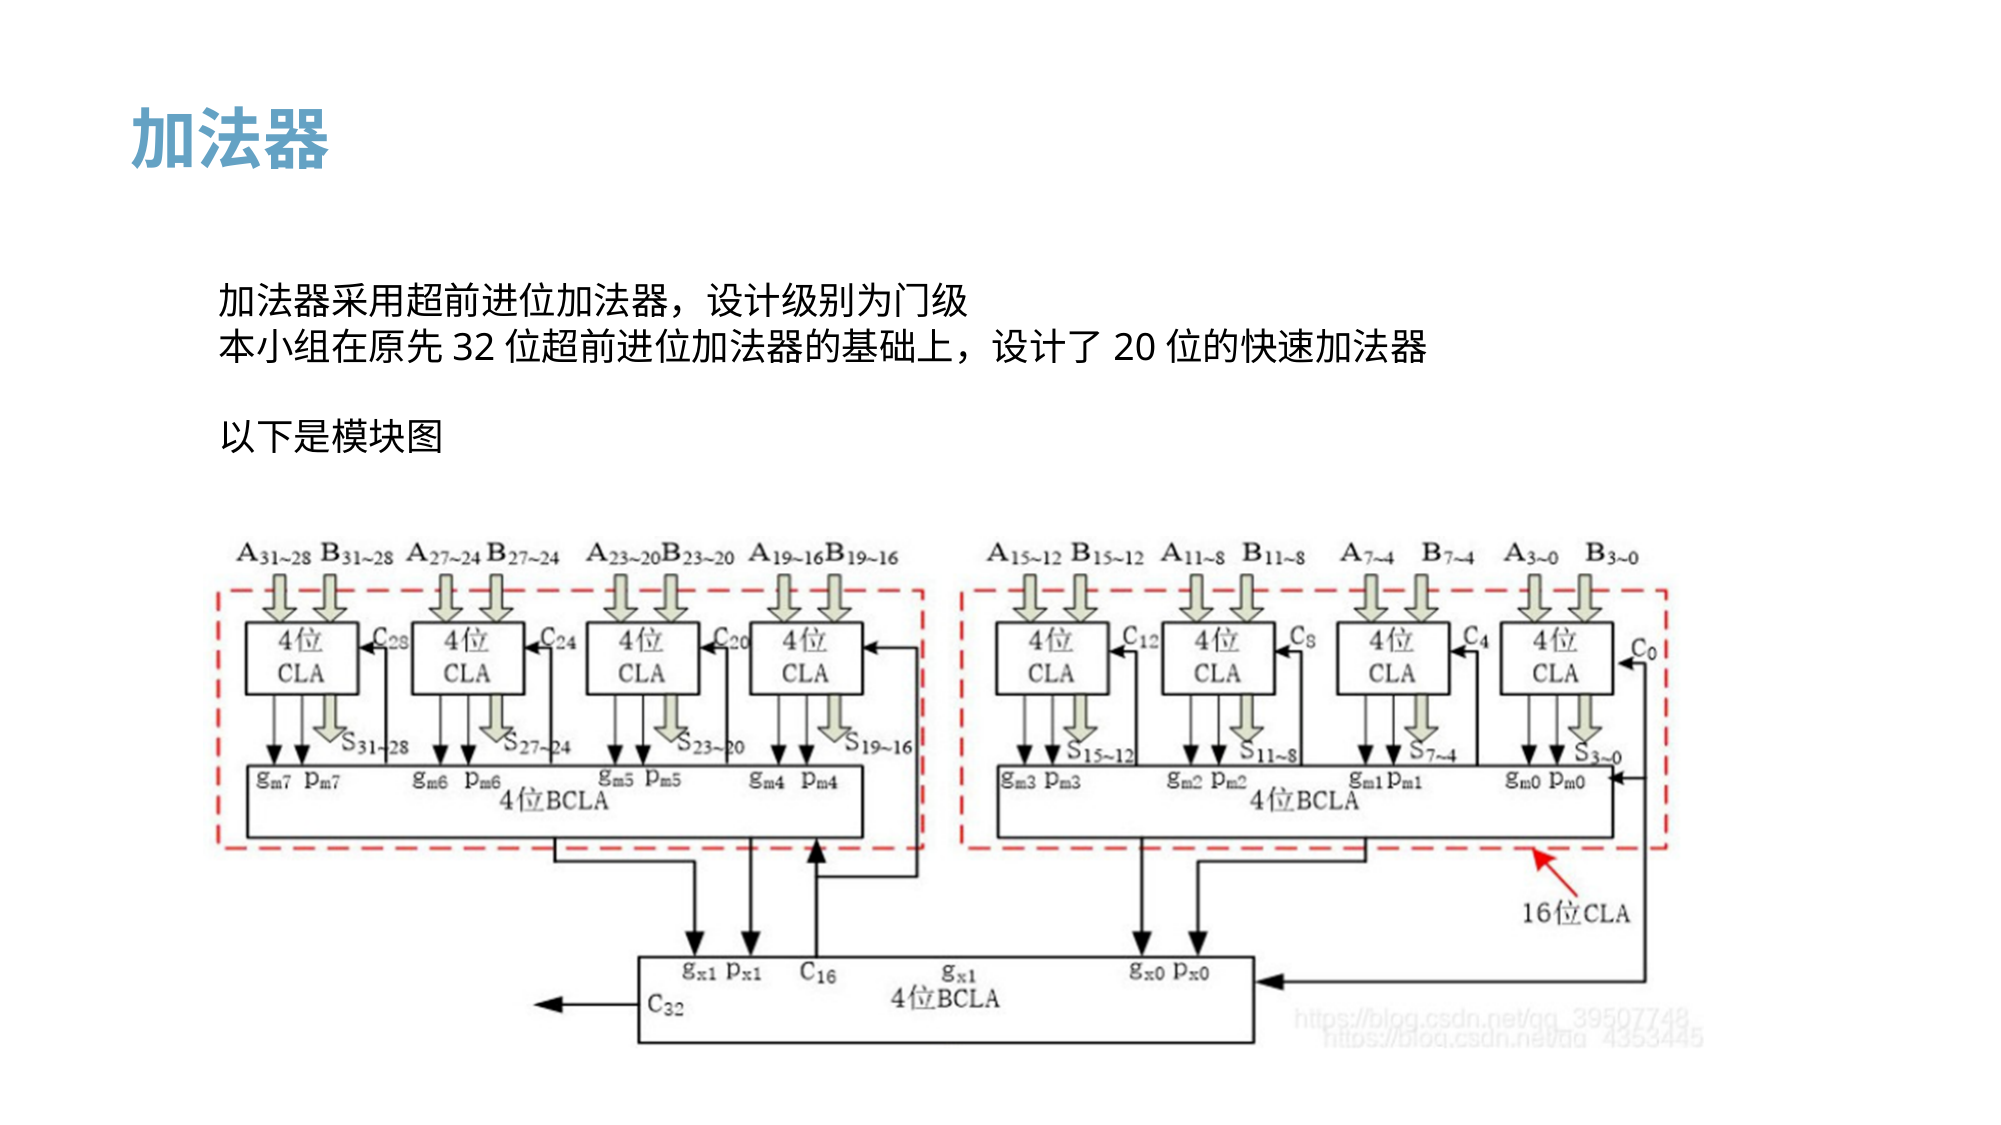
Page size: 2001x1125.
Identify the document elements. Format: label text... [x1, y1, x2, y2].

text_box 加法器采用超前进位加法器，设计级别为门级 本小组在原先32位超前进位加法器的基础上，设计了20位的快速加法器 以下是模块图 [203, 135, 1781, 555]
text_box 加法器 [115, 89, 1116, 184]
picture [203, 536, 1704, 1059]
